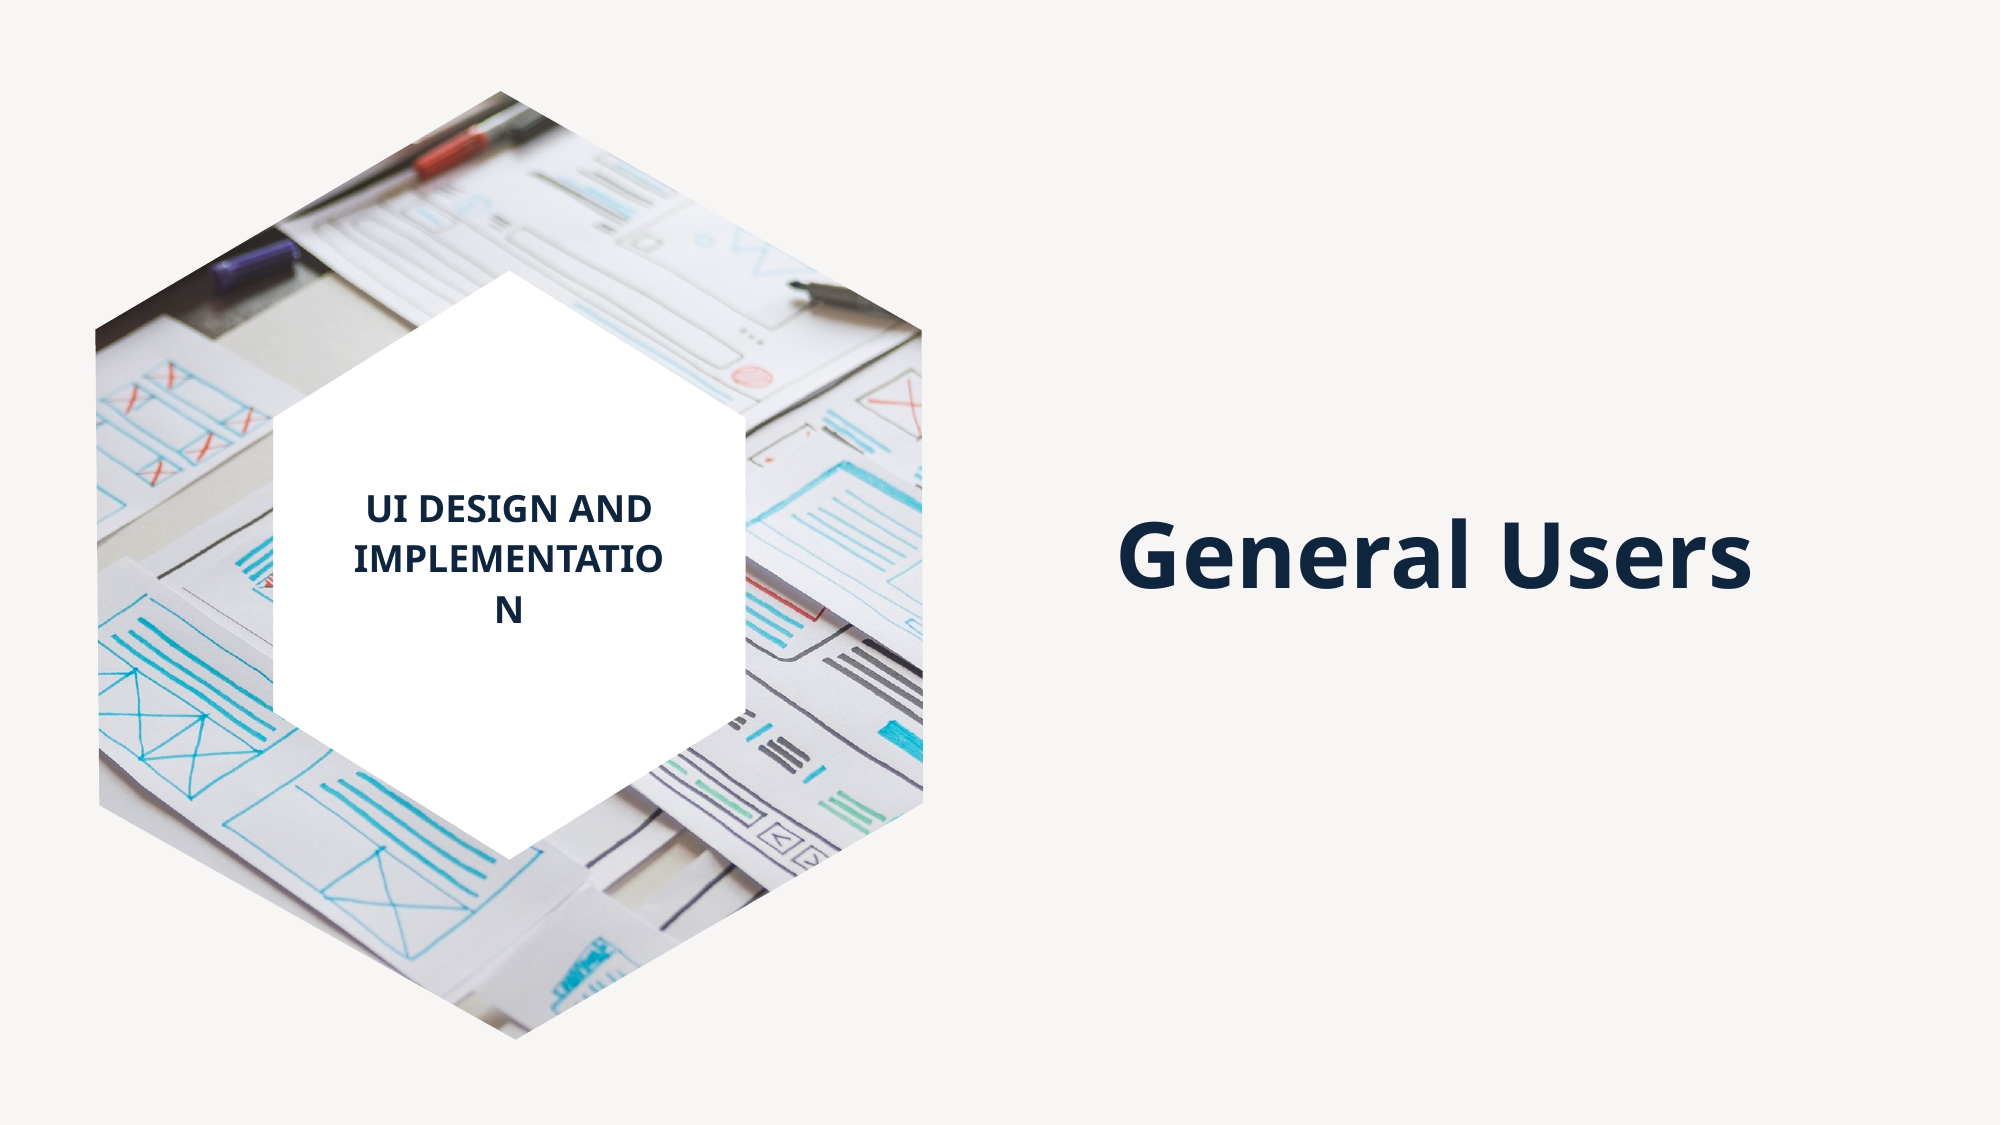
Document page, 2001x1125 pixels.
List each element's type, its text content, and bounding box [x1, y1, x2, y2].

title General Users [1100, 330, 1830, 787]
picture [95, 91, 924, 1040]
